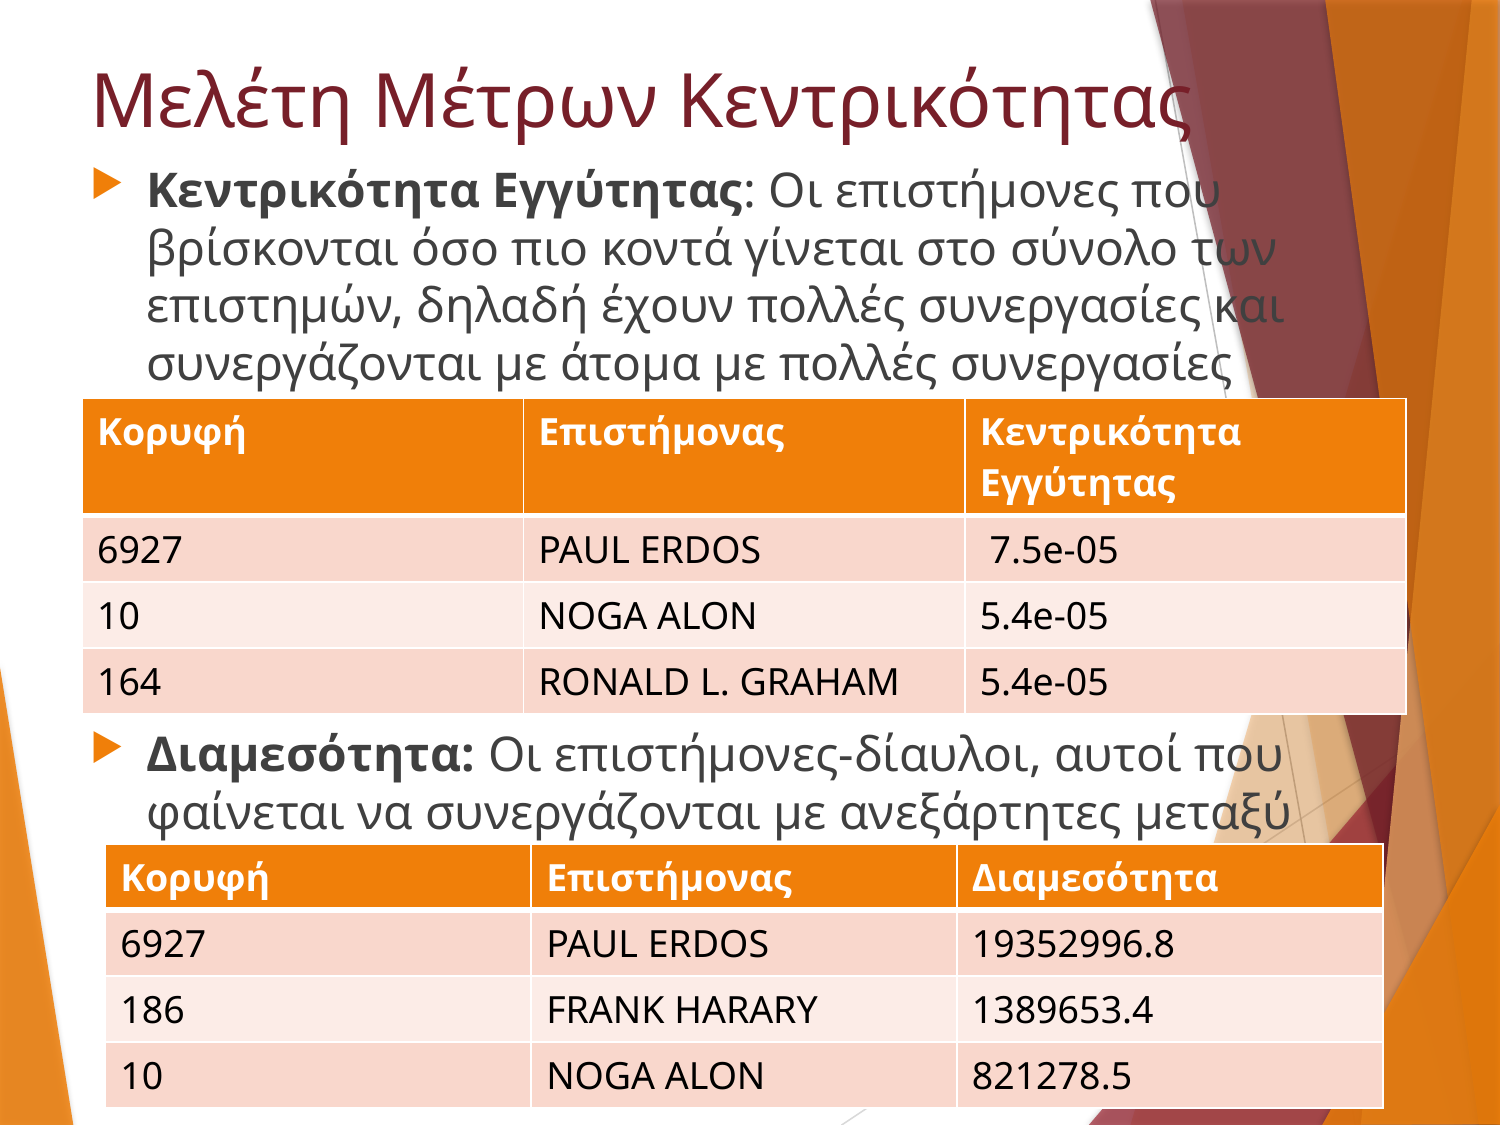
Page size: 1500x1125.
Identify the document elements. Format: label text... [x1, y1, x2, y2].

table_cell RONALD L. GRAHAM [524, 649, 964, 713]
table_header Κορυφή [106, 845, 530, 907]
table_cell NOGA ALON [524, 583, 964, 647]
table_cell NOGA ALON [532, 1043, 956, 1107]
table_cell 821278.5 [958, 1043, 1382, 1107]
list Κεντρικότητα Εγγύτητας: Οι επιστήμονες που βρίσκονται όσο πιο κοντά γίνεται στο σύνολο των επιστημών, δηλαδή έχουν πολλές συνεργασίες και συνεργάζονται με άτομα με πολλές συνεργασίες Διαμεσότητα: Οι επιστήμονες-δίαυλοι, αυτοί που φαίνεται να συνεργάζονται με ανεξάρτητες μεταξύ τους ομάδες επιστημόνων [75, 152, 1425, 1005]
table_cell 5.4e-05 [966, 583, 1405, 647]
table_header Κορυφή [83, 399, 523, 513]
table_header Επιστήμονας [532, 845, 956, 907]
table_cell 19352996.8 [958, 913, 1382, 975]
table_cell 186 [106, 977, 530, 1041]
table_header Κεντρικότητα Εγγύτητας [966, 399, 1405, 513]
table_cell 10 [83, 583, 523, 647]
table_cell 164 [83, 649, 523, 713]
table_cell FRANK HARARY [532, 977, 956, 1041]
table_cell 6927 [83, 518, 523, 581]
table_cell PAUL ERDOS [532, 913, 956, 975]
table_header Διαμεσότητα [958, 845, 1382, 907]
table_cell 6927 [106, 913, 530, 975]
table_cell 10 [106, 1043, 530, 1107]
table_cell 5.4e-05 [966, 649, 1405, 713]
table_cell 1389653.4 [958, 977, 1382, 1041]
table_cell PAUL ERDOS [524, 518, 964, 581]
table_header Επιστήμονας [524, 399, 964, 513]
table_cell 7.5e-05 [966, 518, 1405, 581]
title Μελέτη Μέτρων Κεντρικότητας [75, 45, 1425, 152]
